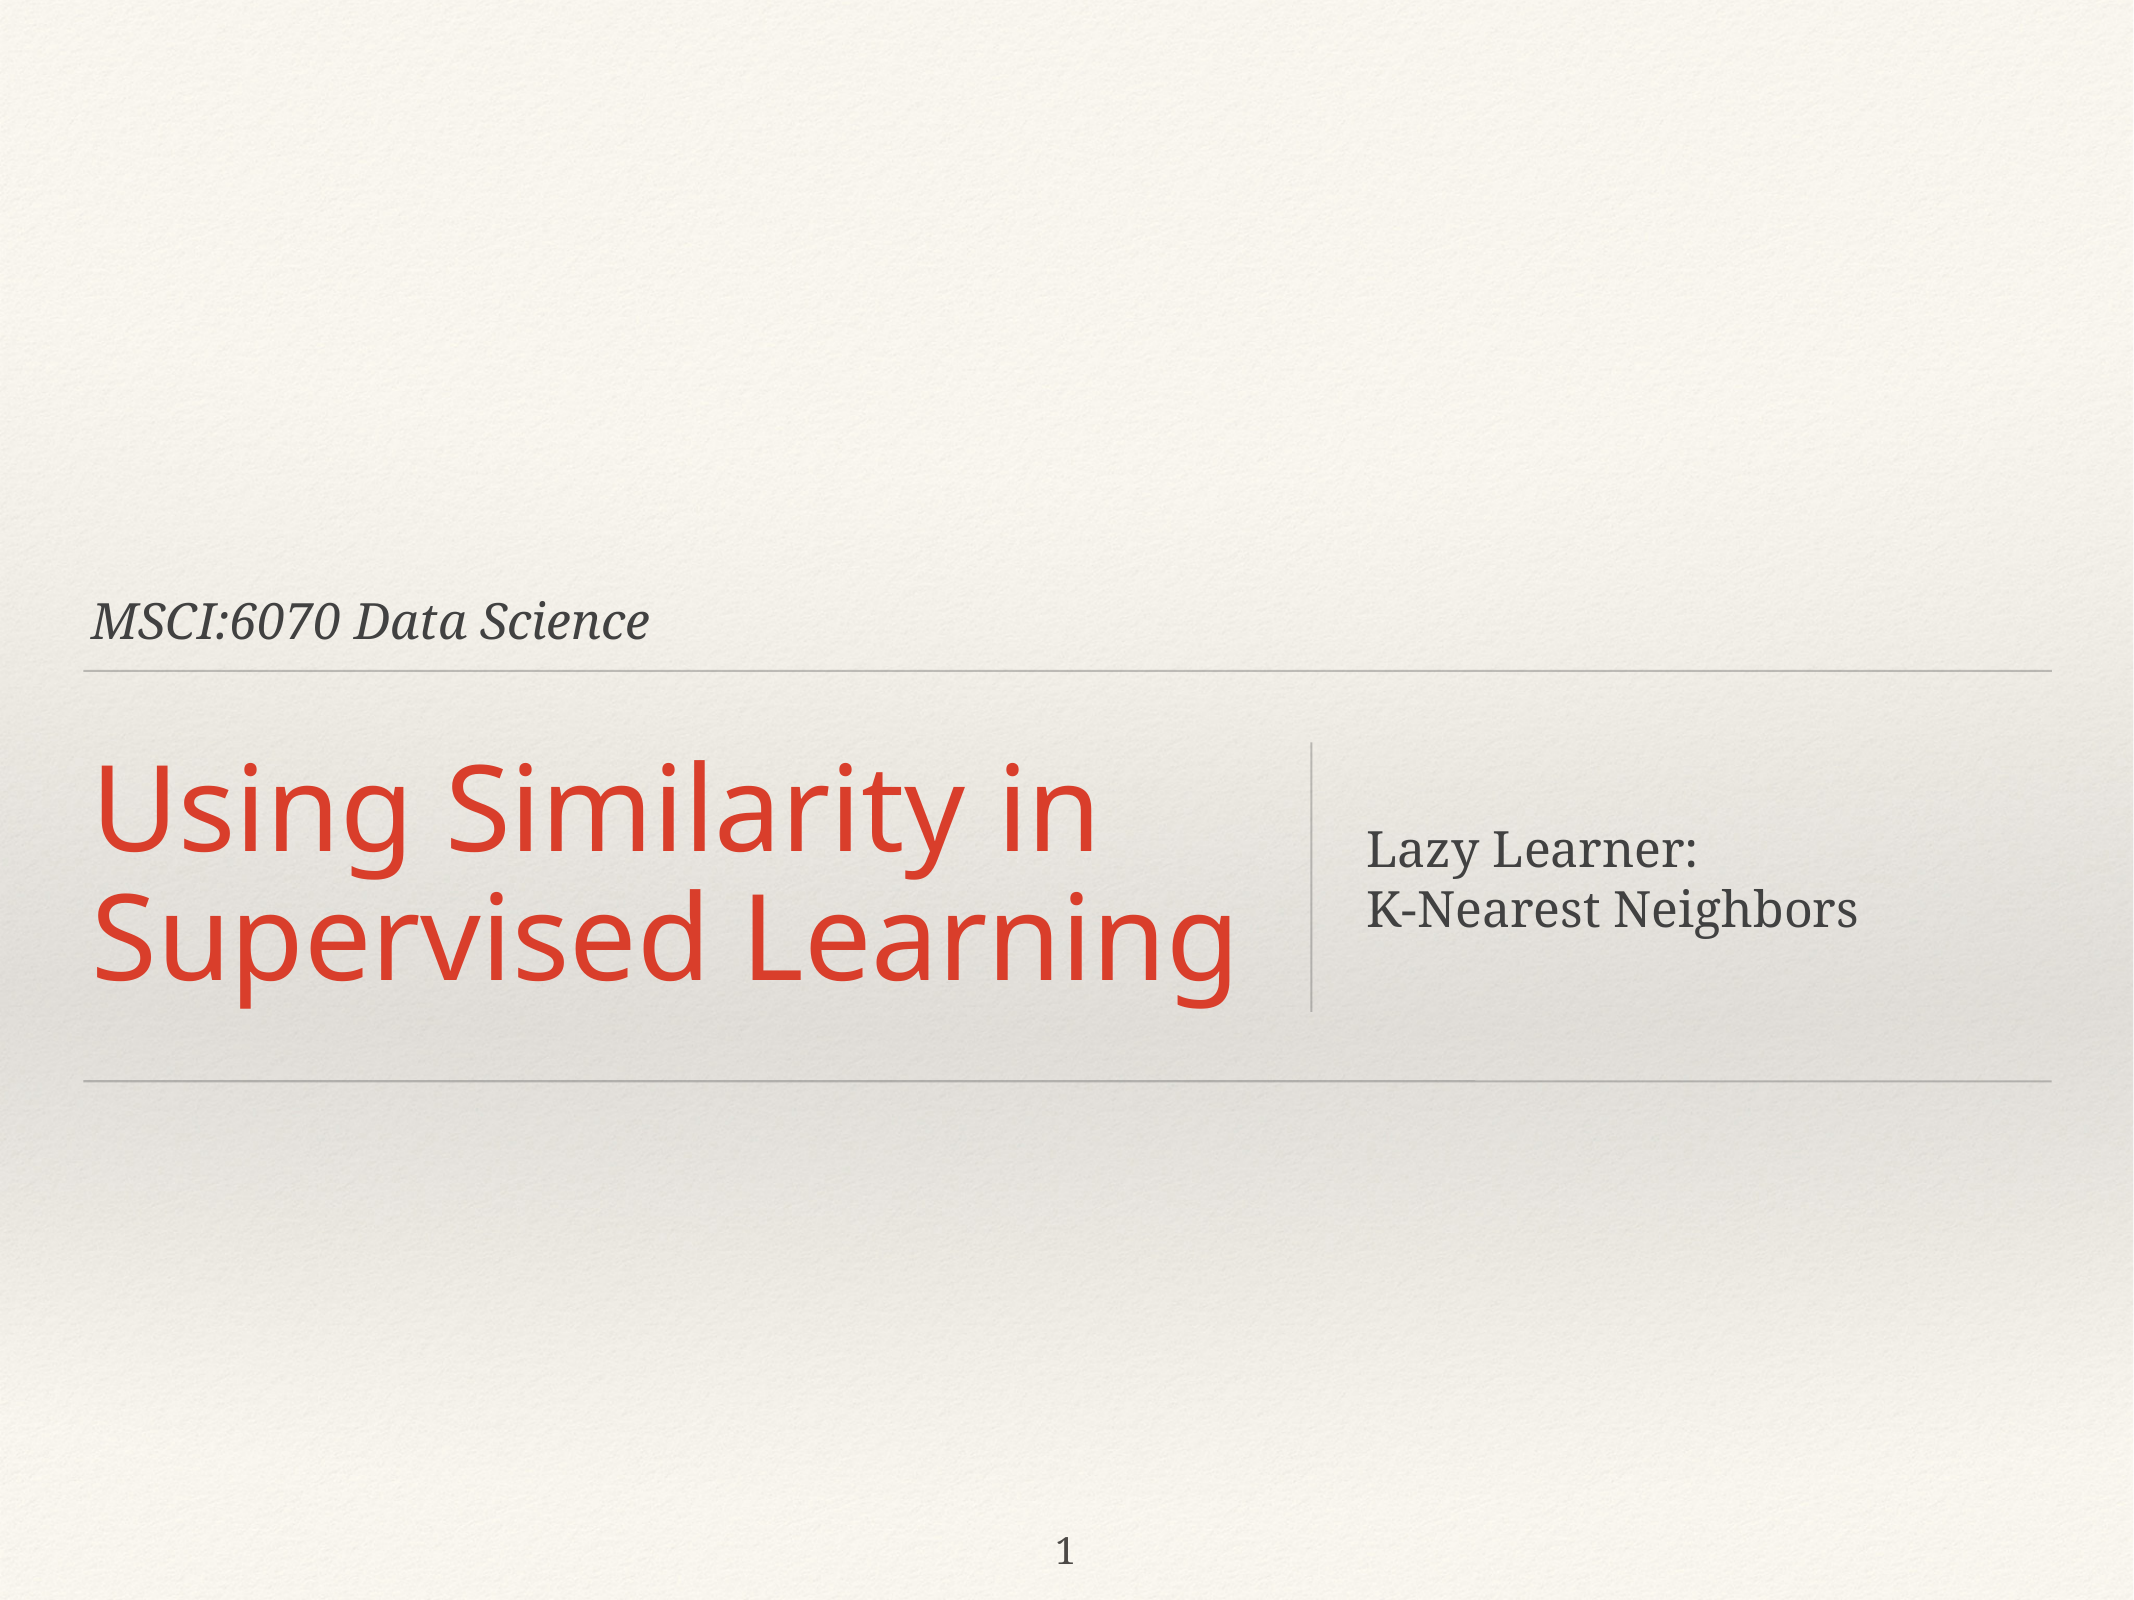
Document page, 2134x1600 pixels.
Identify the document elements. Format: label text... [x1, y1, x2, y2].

subtitle Lazy Learner: K-Nearest Neighbors [1357, 678, 2055, 1076]
slide_number 1 [1046, 1518, 1085, 1586]
title Using Similarity in Supervised Learning [82, 678, 1266, 1076]
list MSCI:6070 Data Science [82, 576, 1266, 657]
picture [0, 0, 2134, 1600]
